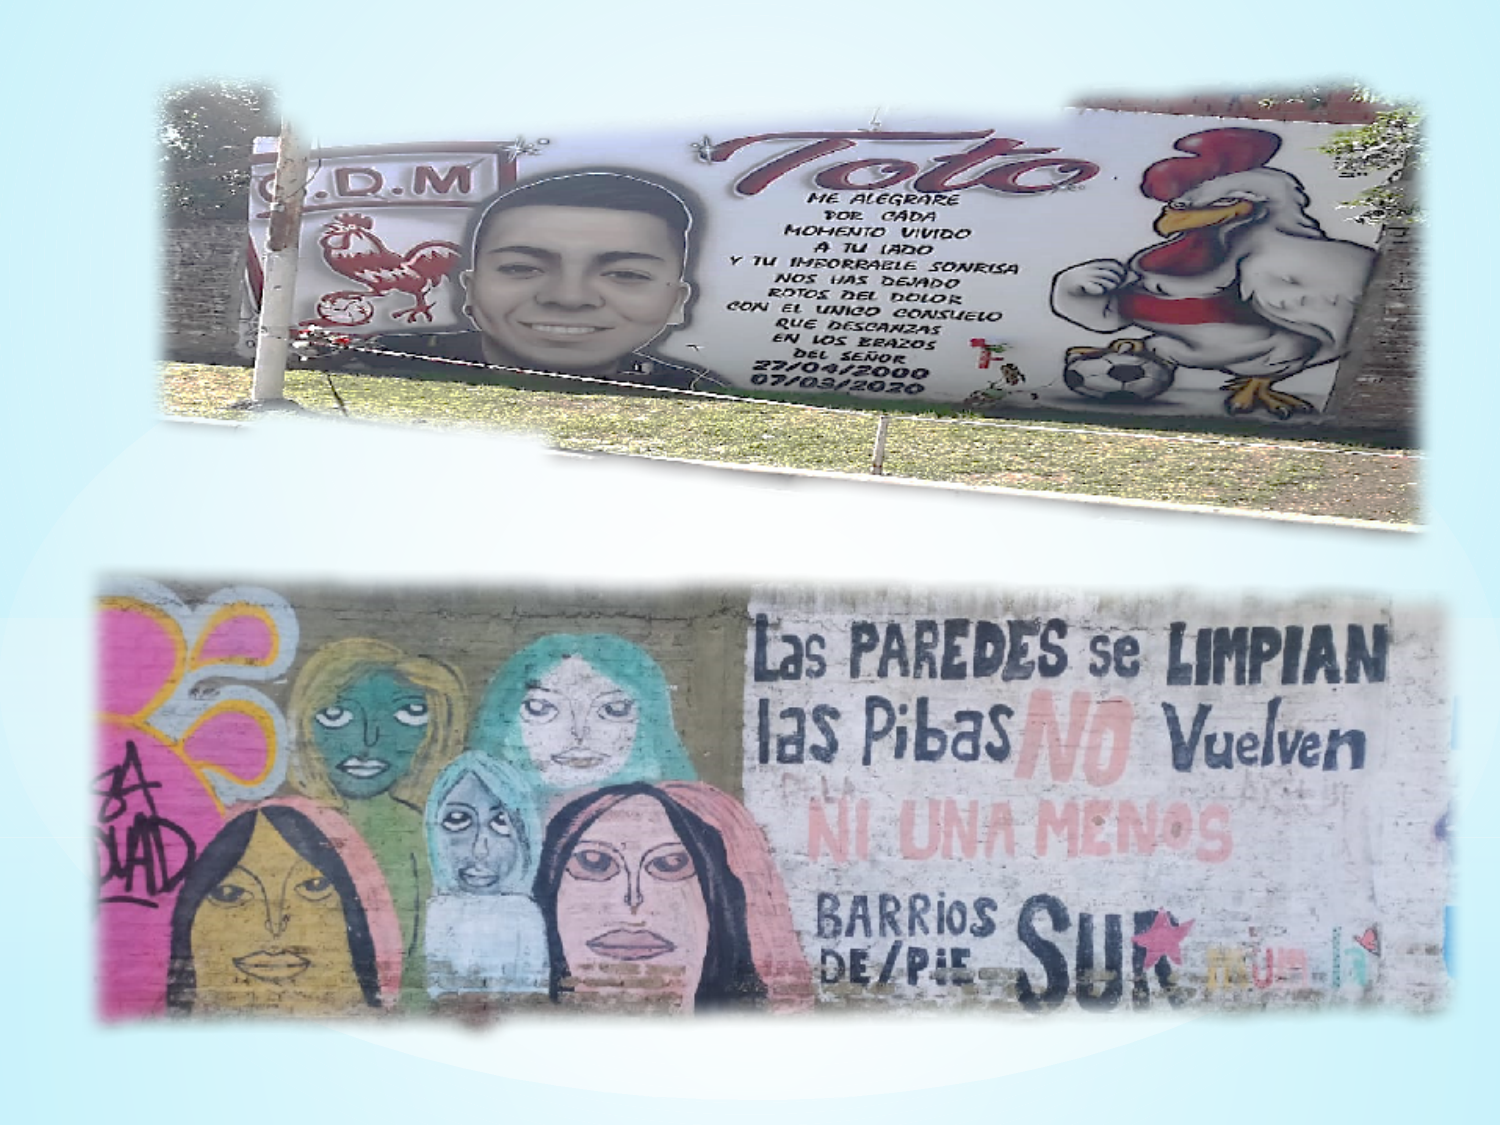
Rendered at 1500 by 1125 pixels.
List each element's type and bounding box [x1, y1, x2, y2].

picture [82, 314, 1466, 1125]
list [147, 0, 1436, 312]
